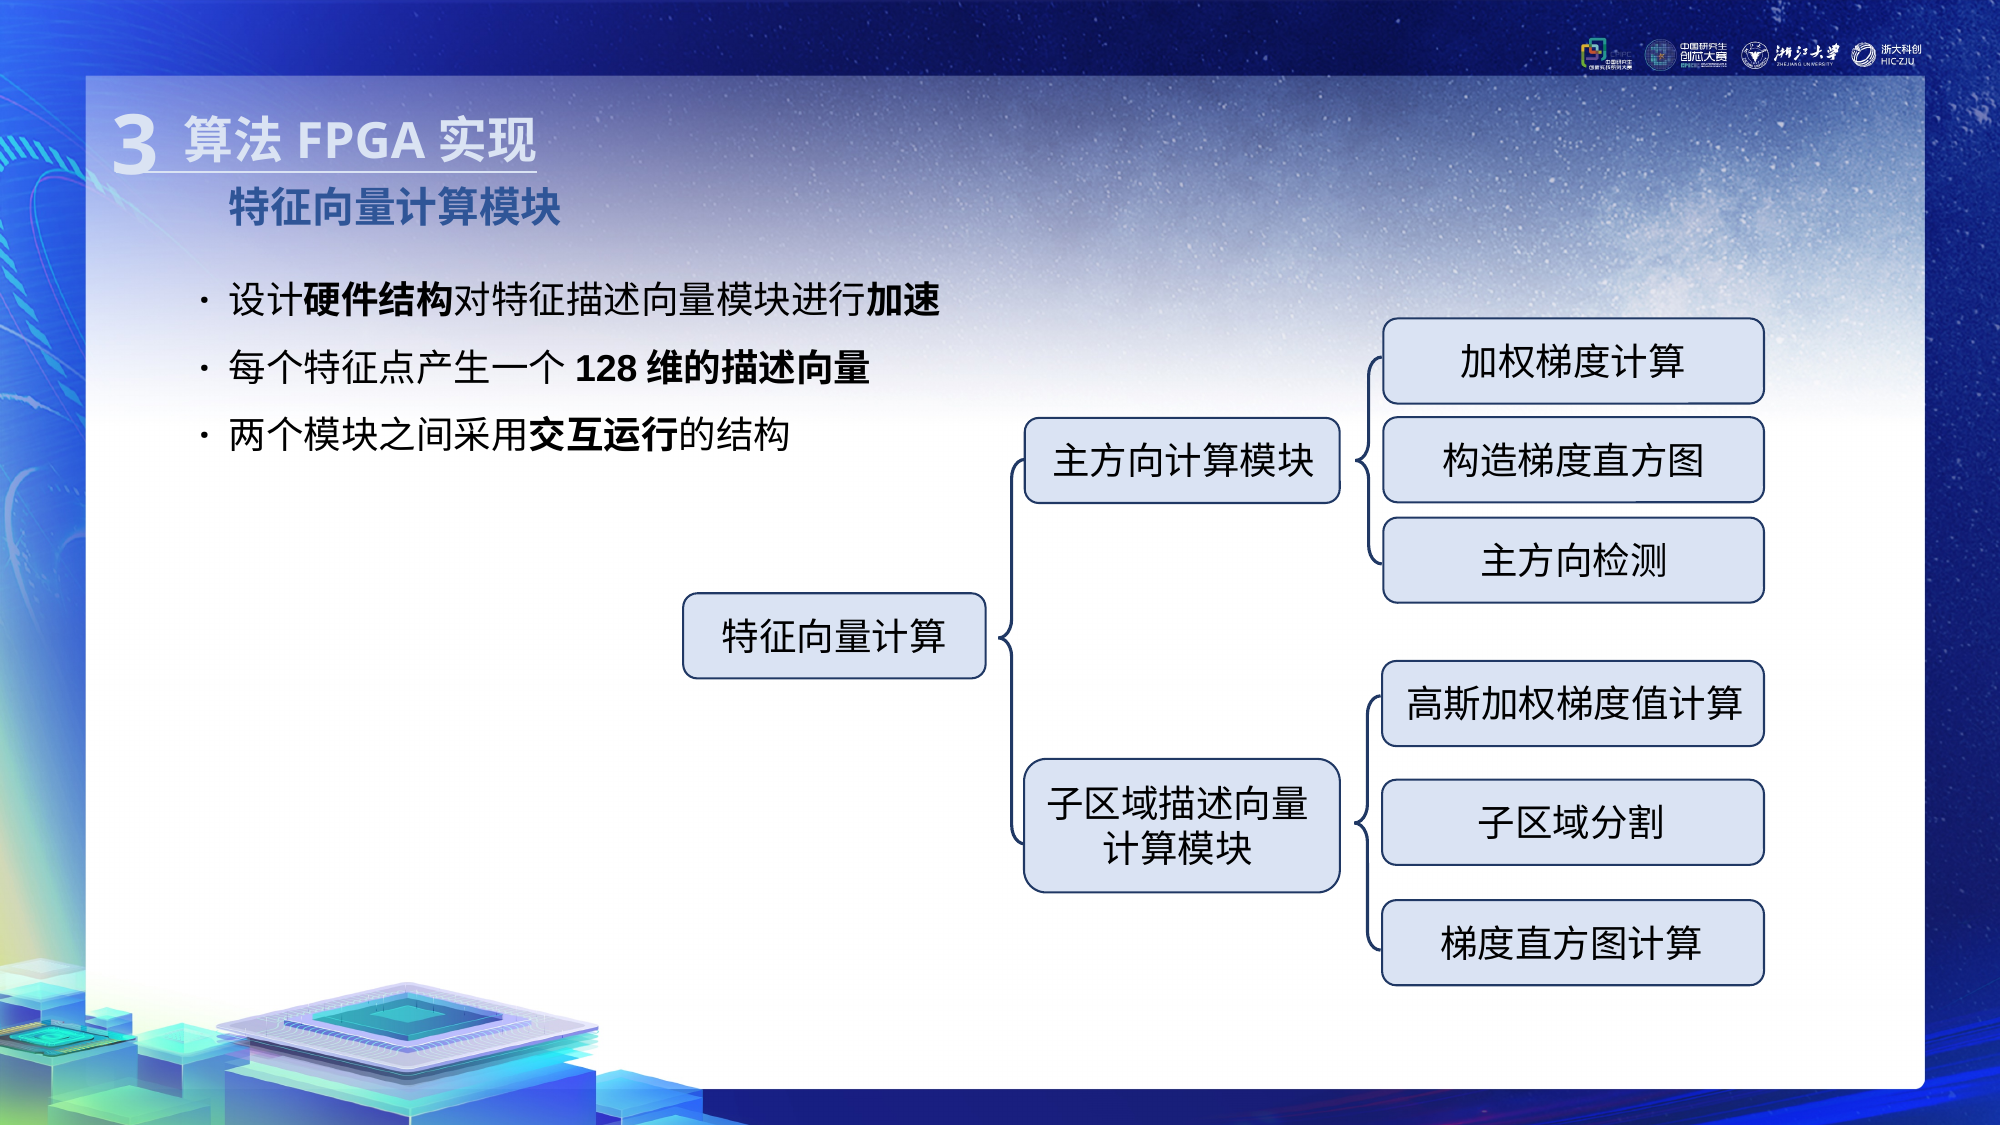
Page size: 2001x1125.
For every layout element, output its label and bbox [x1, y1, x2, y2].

text_box [683, 593, 986, 679]
text_box [1024, 318, 1768, 603]
text_box [1015, 660, 1765, 986]
picture [0, 0, 2000, 1125]
